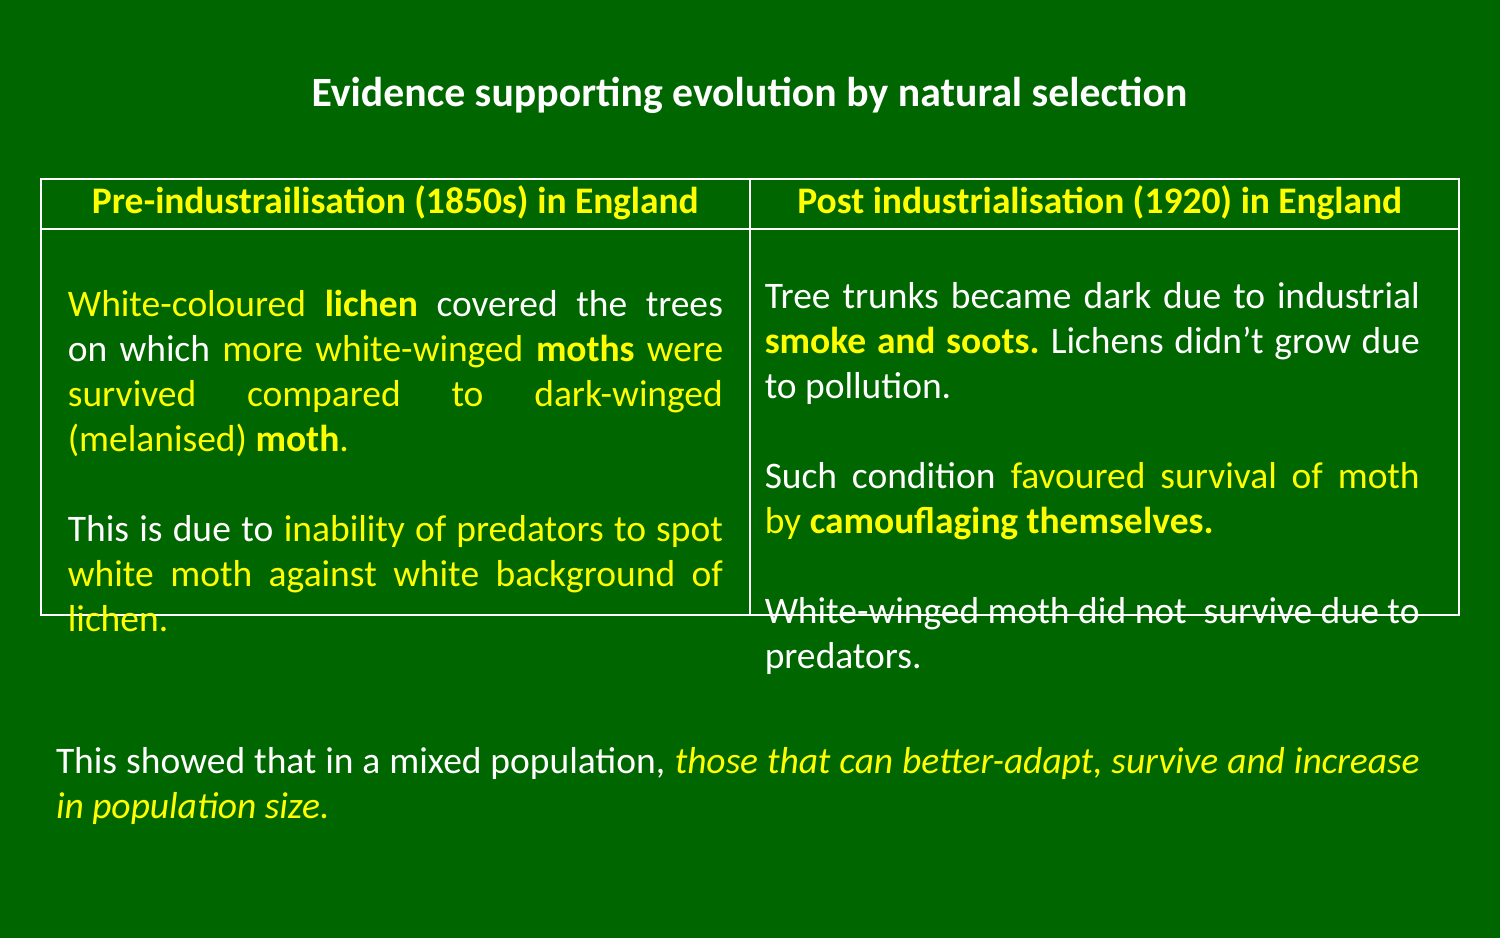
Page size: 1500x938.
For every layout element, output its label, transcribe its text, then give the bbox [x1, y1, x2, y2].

title Evidence supporting evolution by natural selection [0, 19, 1500, 161]
text_box This showed that in a mixed population, those that can better-adapt, survive and increase in population size. [41, 728, 1436, 834]
table_header Post industrialisation (1920) in England [751, 180, 1458, 228]
text_box White-coloured lichen covered the trees on which more white-winged moths were survived compared to dark-winged (melanised) moth. This is due to inability of predators to spot white moth against white background of lichen. [53, 272, 739, 647]
text_box Tree trunks became dark due to industrial smoke and soots. Lichens didn’t grow due to pollution. Such condition favoured survival of moth by camouflaging themselves. White-winged moth did not survive due to predators. [750, 263, 1436, 683]
table_header Pre-industrailisation (1850s) in England [42, 180, 749, 228]
table_cell [42, 230, 749, 614]
table_cell [751, 230, 1458, 614]
